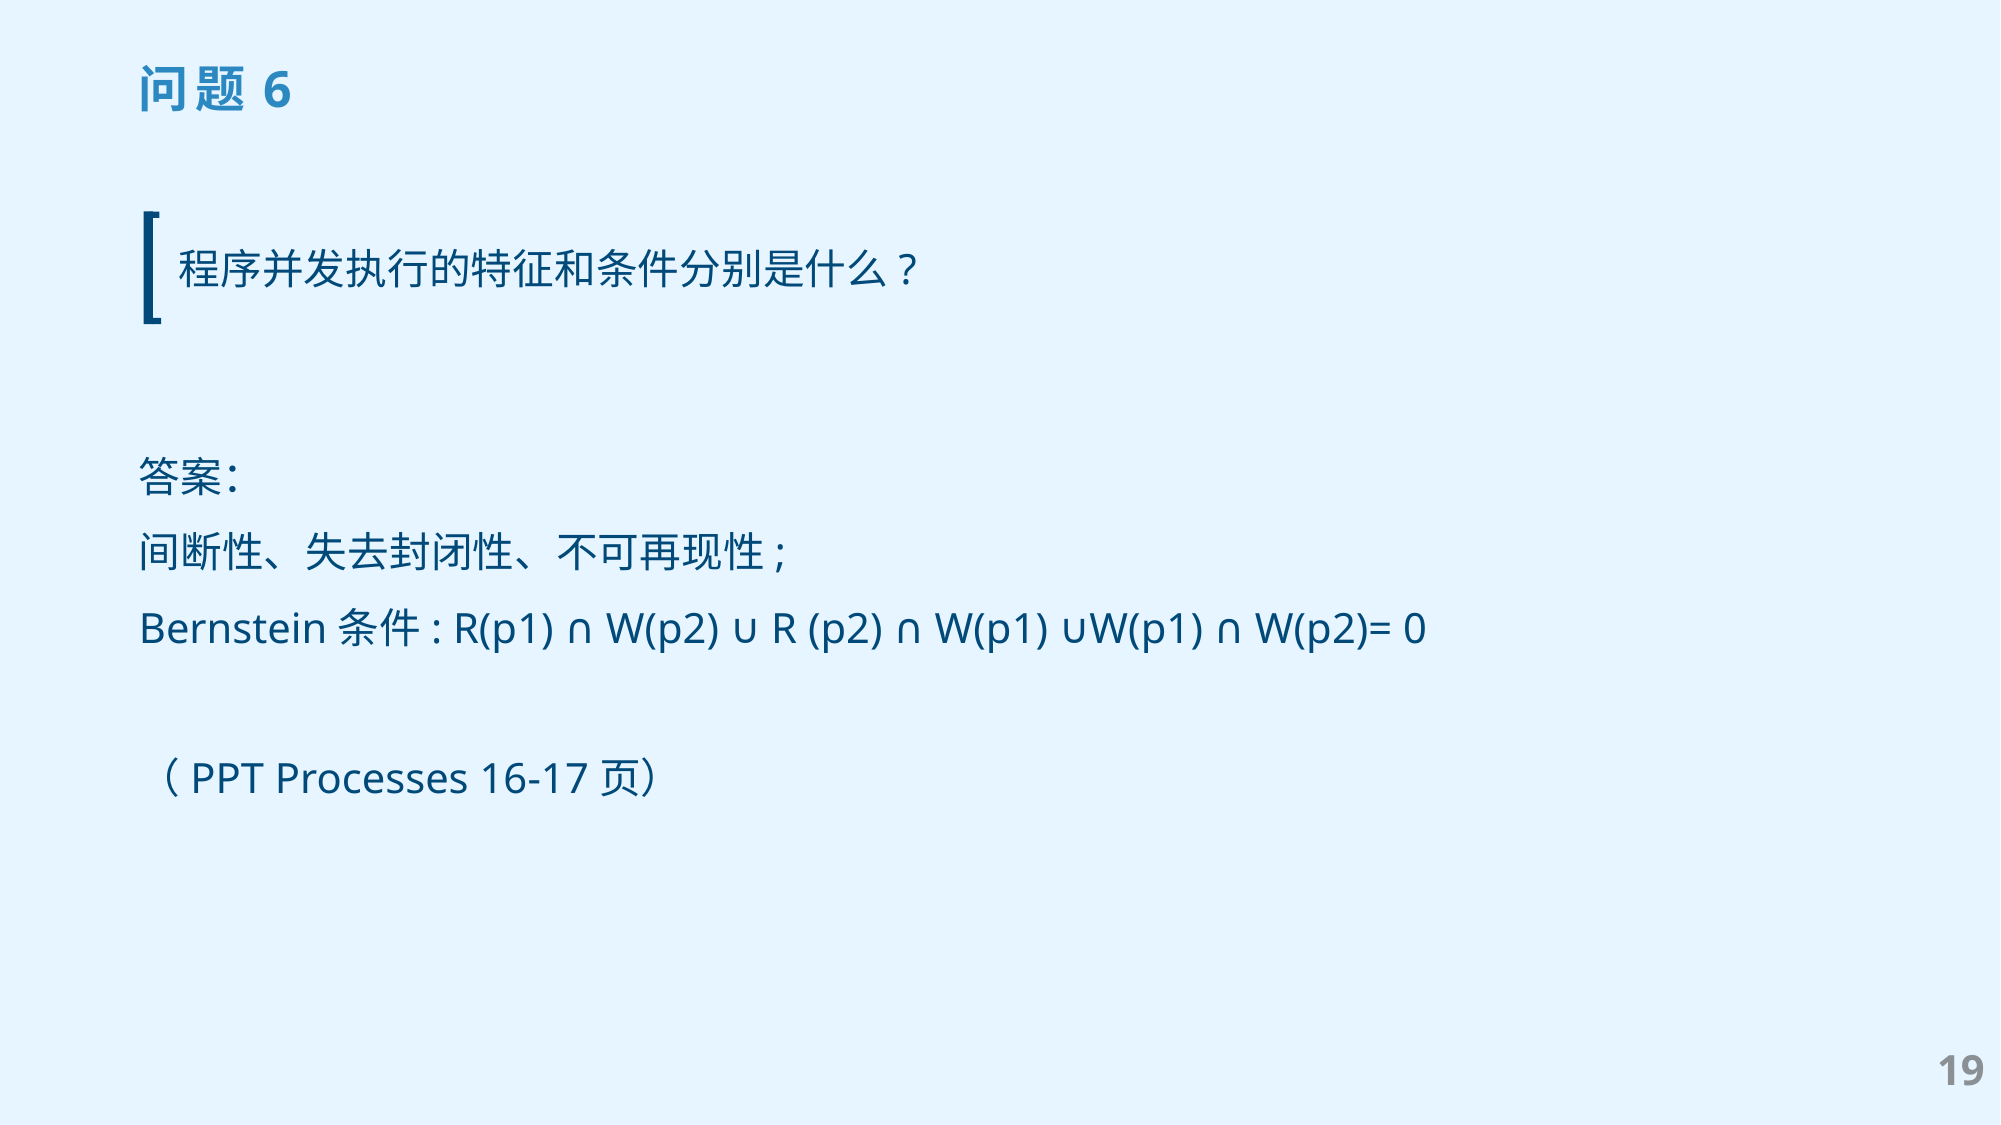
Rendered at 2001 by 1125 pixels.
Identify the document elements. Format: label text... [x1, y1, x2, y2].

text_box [143, 211, 162, 325]
text_box 问题6 [124, 50, 449, 126]
text_box 程序并发执行的特征和条件分别是什么? [164, 235, 1839, 300]
slide_number 19 [1550, 1042, 2000, 1103]
text_box 答案： 间断性、失去封闭性、不可再现性; Bernstein条件: R(p1) ∩ W(p2) ∪ R (p2) ∩ W(p1) ∪W(p1) ∩ W(p2)= 0 （PPT Processes 16-17页） [124, 443, 1799, 809]
